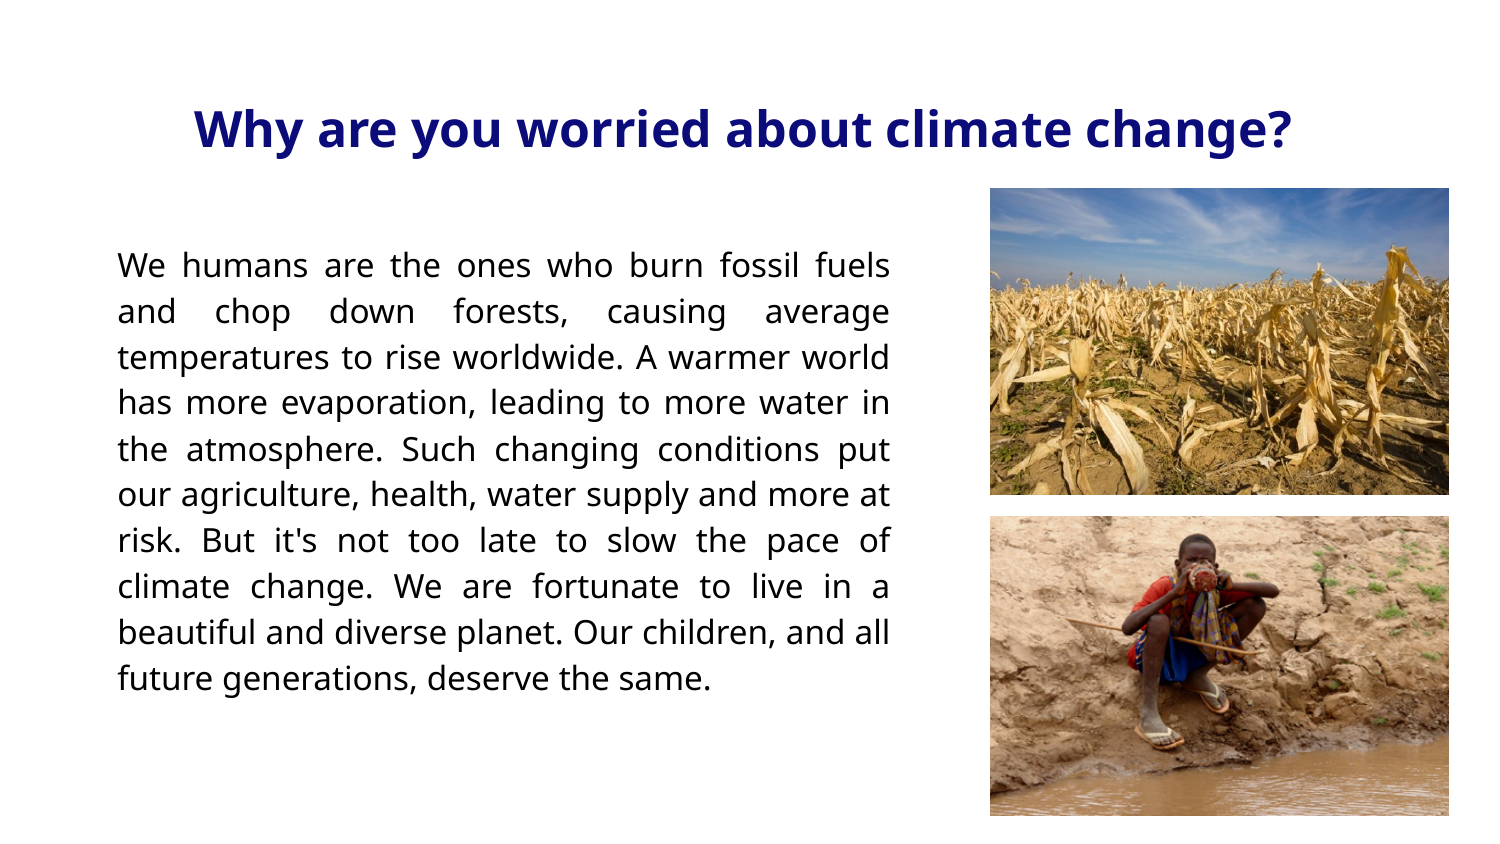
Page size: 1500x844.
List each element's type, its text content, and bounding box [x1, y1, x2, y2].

picture [990, 188, 1450, 495]
title Why are you worried about climate change? [51, 72, 1449, 167]
picture [990, 516, 1450, 817]
list We humans are the ones who burn fossil fuels and chop down forests, causing average temperatures to rise worldwide. A warmer world has more evaporation, leading to more water in the atmosphere. Such changing conditions put our agriculture, health, water supply and more at risk. But it's not too late to slow the pace of climate change. We are fortunate to live in a beautiful and diverse planet. Our children, and all future generations, deserve the same. [102, 223, 907, 784]
